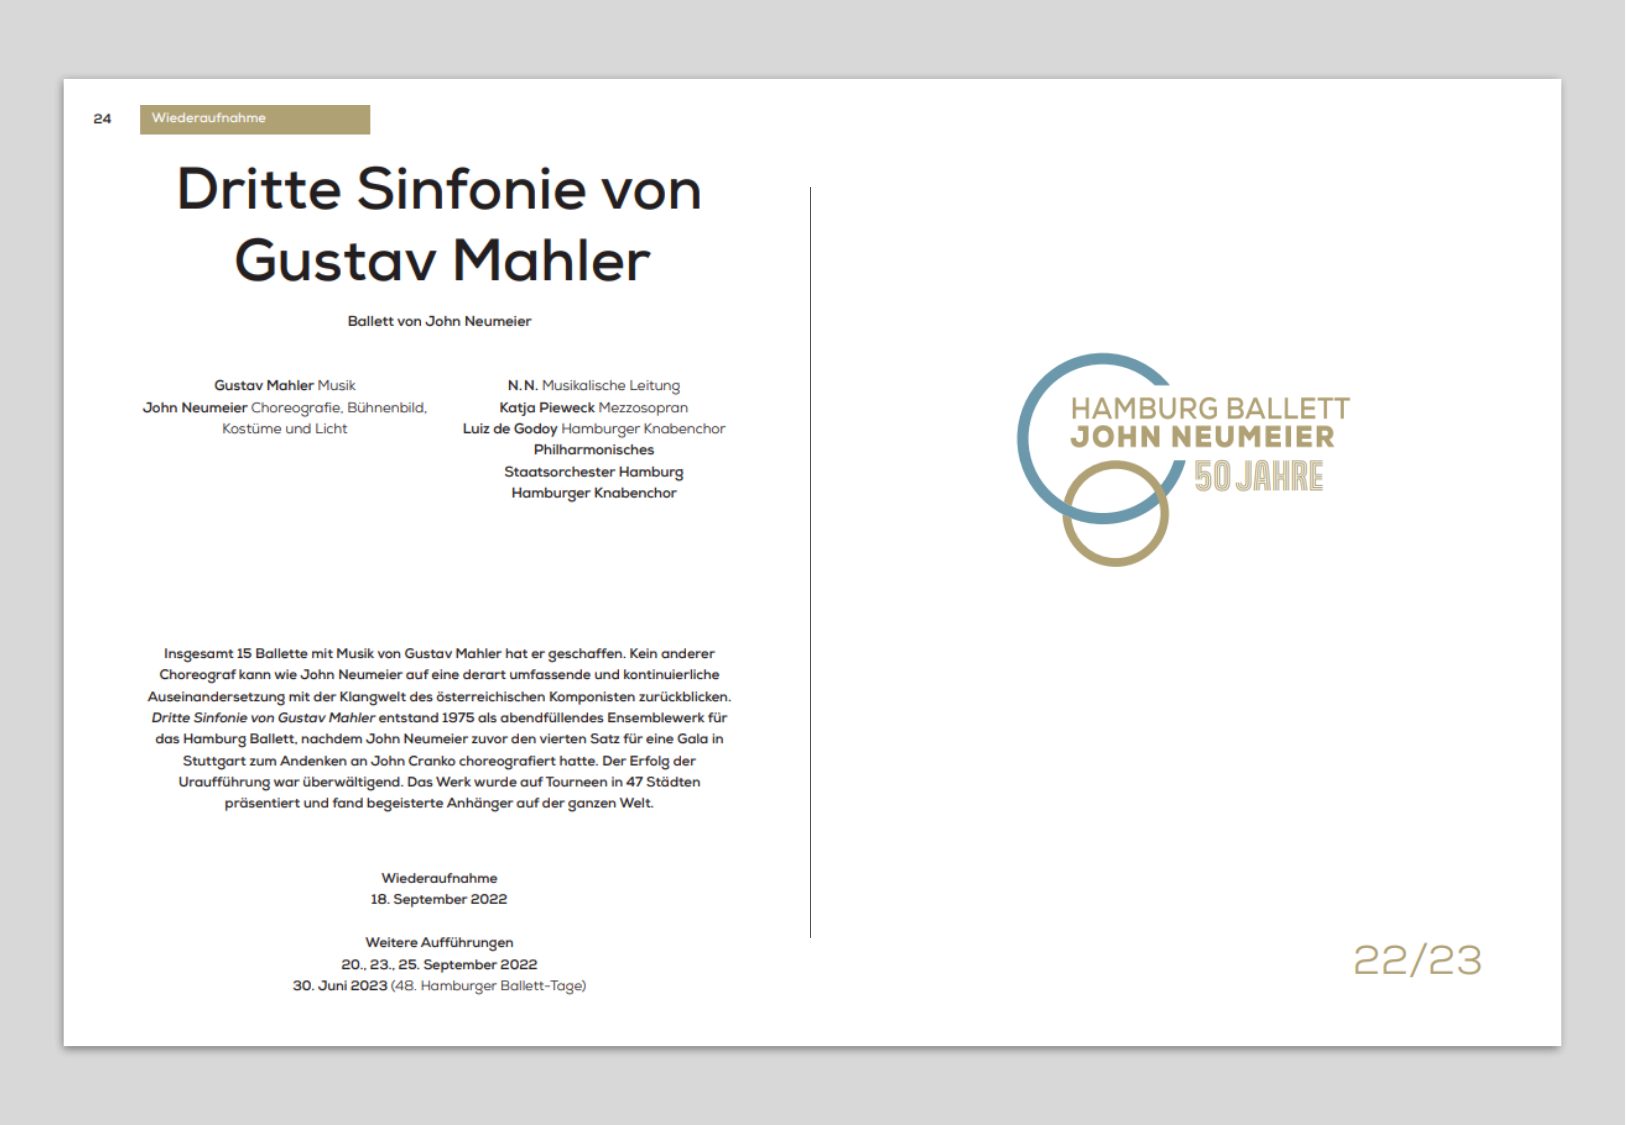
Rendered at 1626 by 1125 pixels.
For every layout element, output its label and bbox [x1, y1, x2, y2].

text_box [0, 0, 1625, 1125]
picture [87, 105, 790, 1020]
text_box [63, 78, 1562, 1047]
picture [849, 105, 1524, 1020]
